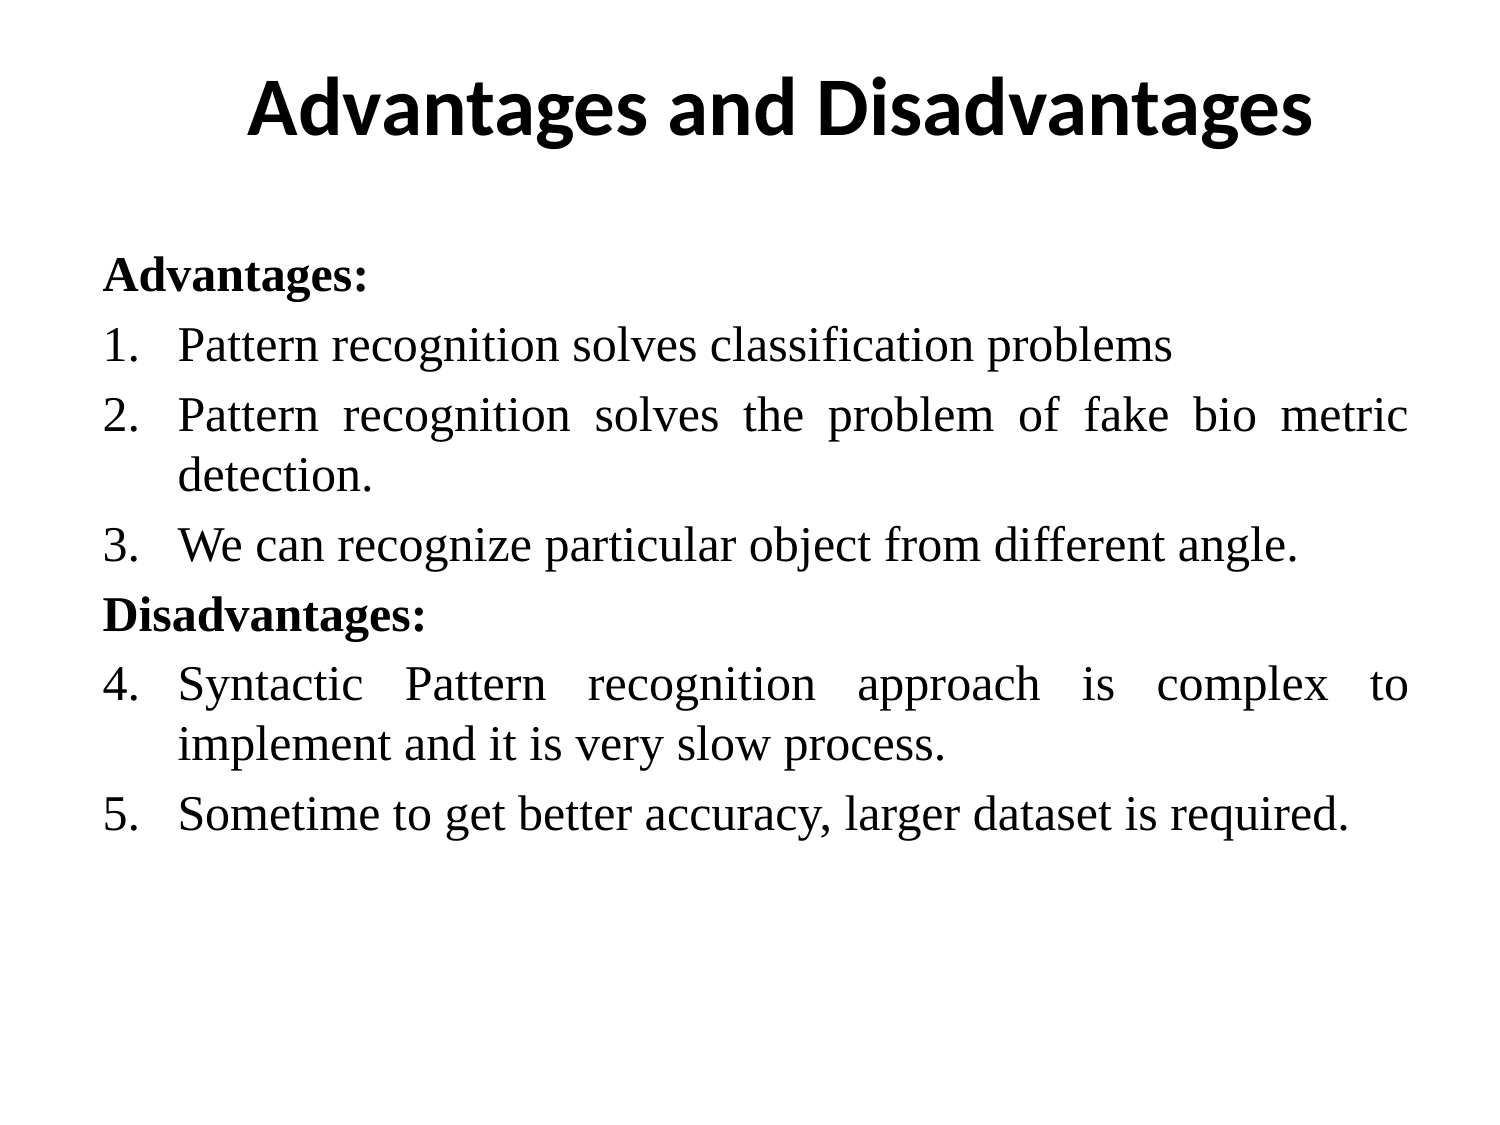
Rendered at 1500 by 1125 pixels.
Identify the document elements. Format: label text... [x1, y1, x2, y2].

title Advantages and Disadvantages [99, 75, 1463, 130]
subtitle Advantages: Pattern recognition solves classification problems Pattern recognition solves the problem of fake bio metric detection. We can recognize particular object from different angle. Disadvantages: Syntactic Pattern recognition approach is complex to implement and it is very slow process. Sometime to get better accuracy, larger dataset is required. [87, 233, 1425, 925]
